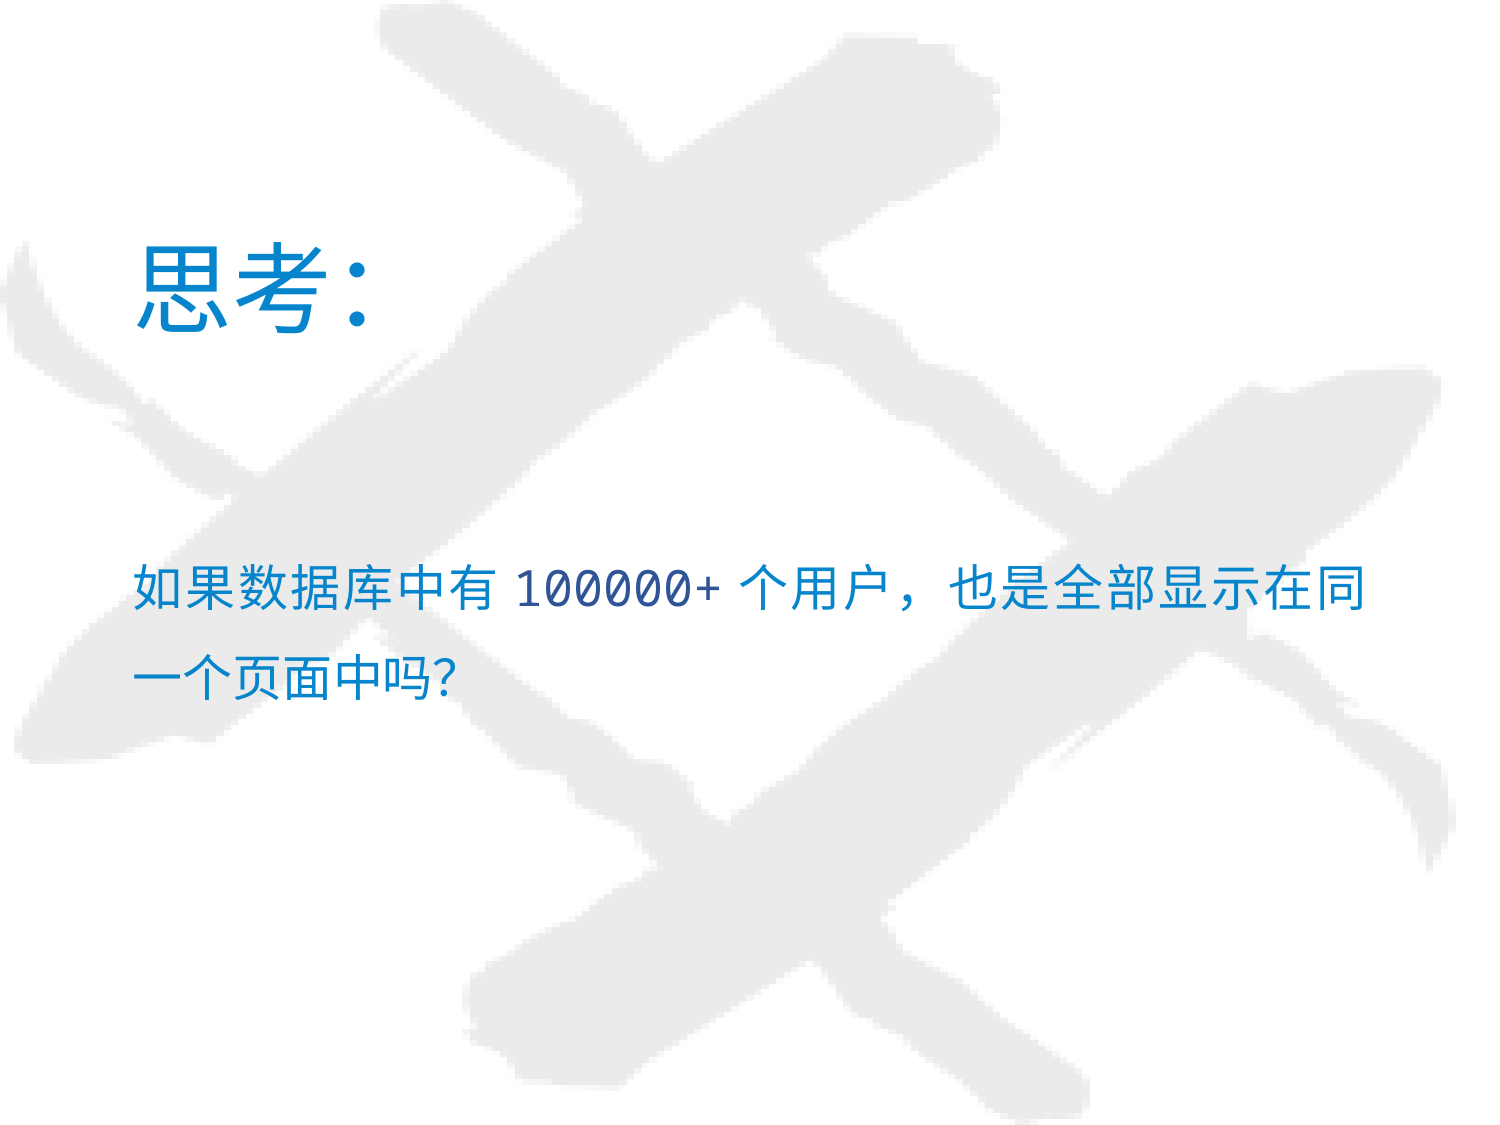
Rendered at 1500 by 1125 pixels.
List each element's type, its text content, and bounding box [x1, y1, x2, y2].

text_box 思考： 如果数据库中有100000+个用户，也是全部显示在同一个页面中吗？ [118, 158, 1382, 714]
